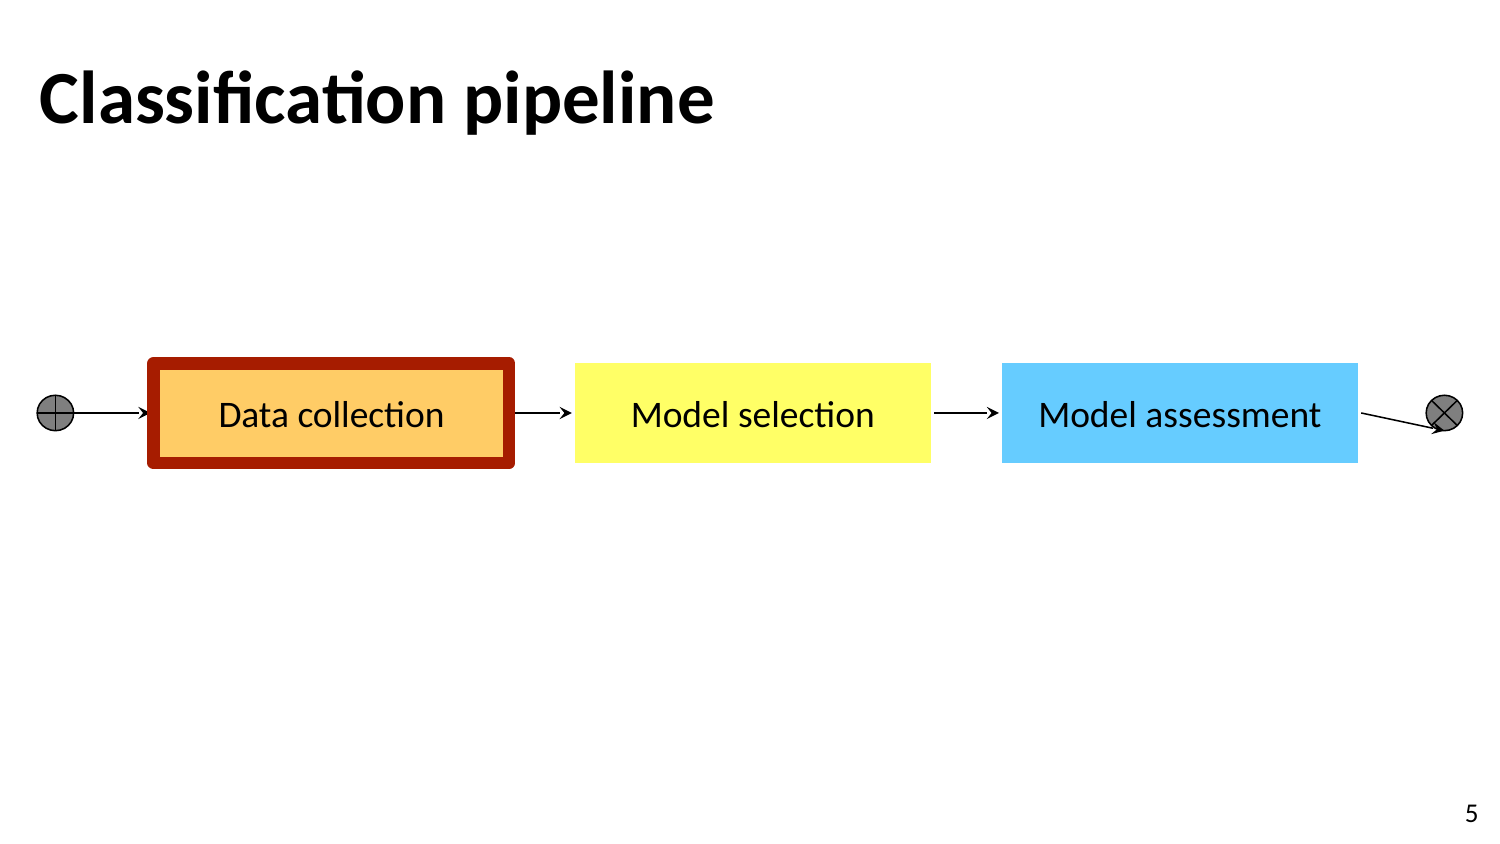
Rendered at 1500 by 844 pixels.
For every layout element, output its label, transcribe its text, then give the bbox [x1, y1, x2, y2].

text_box [37, 395, 74, 431]
slide_number ‹#› [1403, 779, 1494, 844]
text_box [153, 363, 510, 463]
text_box Data collection [150, 359, 513, 467]
text_box [1426, 395, 1463, 431]
text_box Model assessment [998, 359, 1362, 467]
title Classification pipeline [24, 37, 1388, 150]
text_box Model selection [571, 359, 935, 467]
